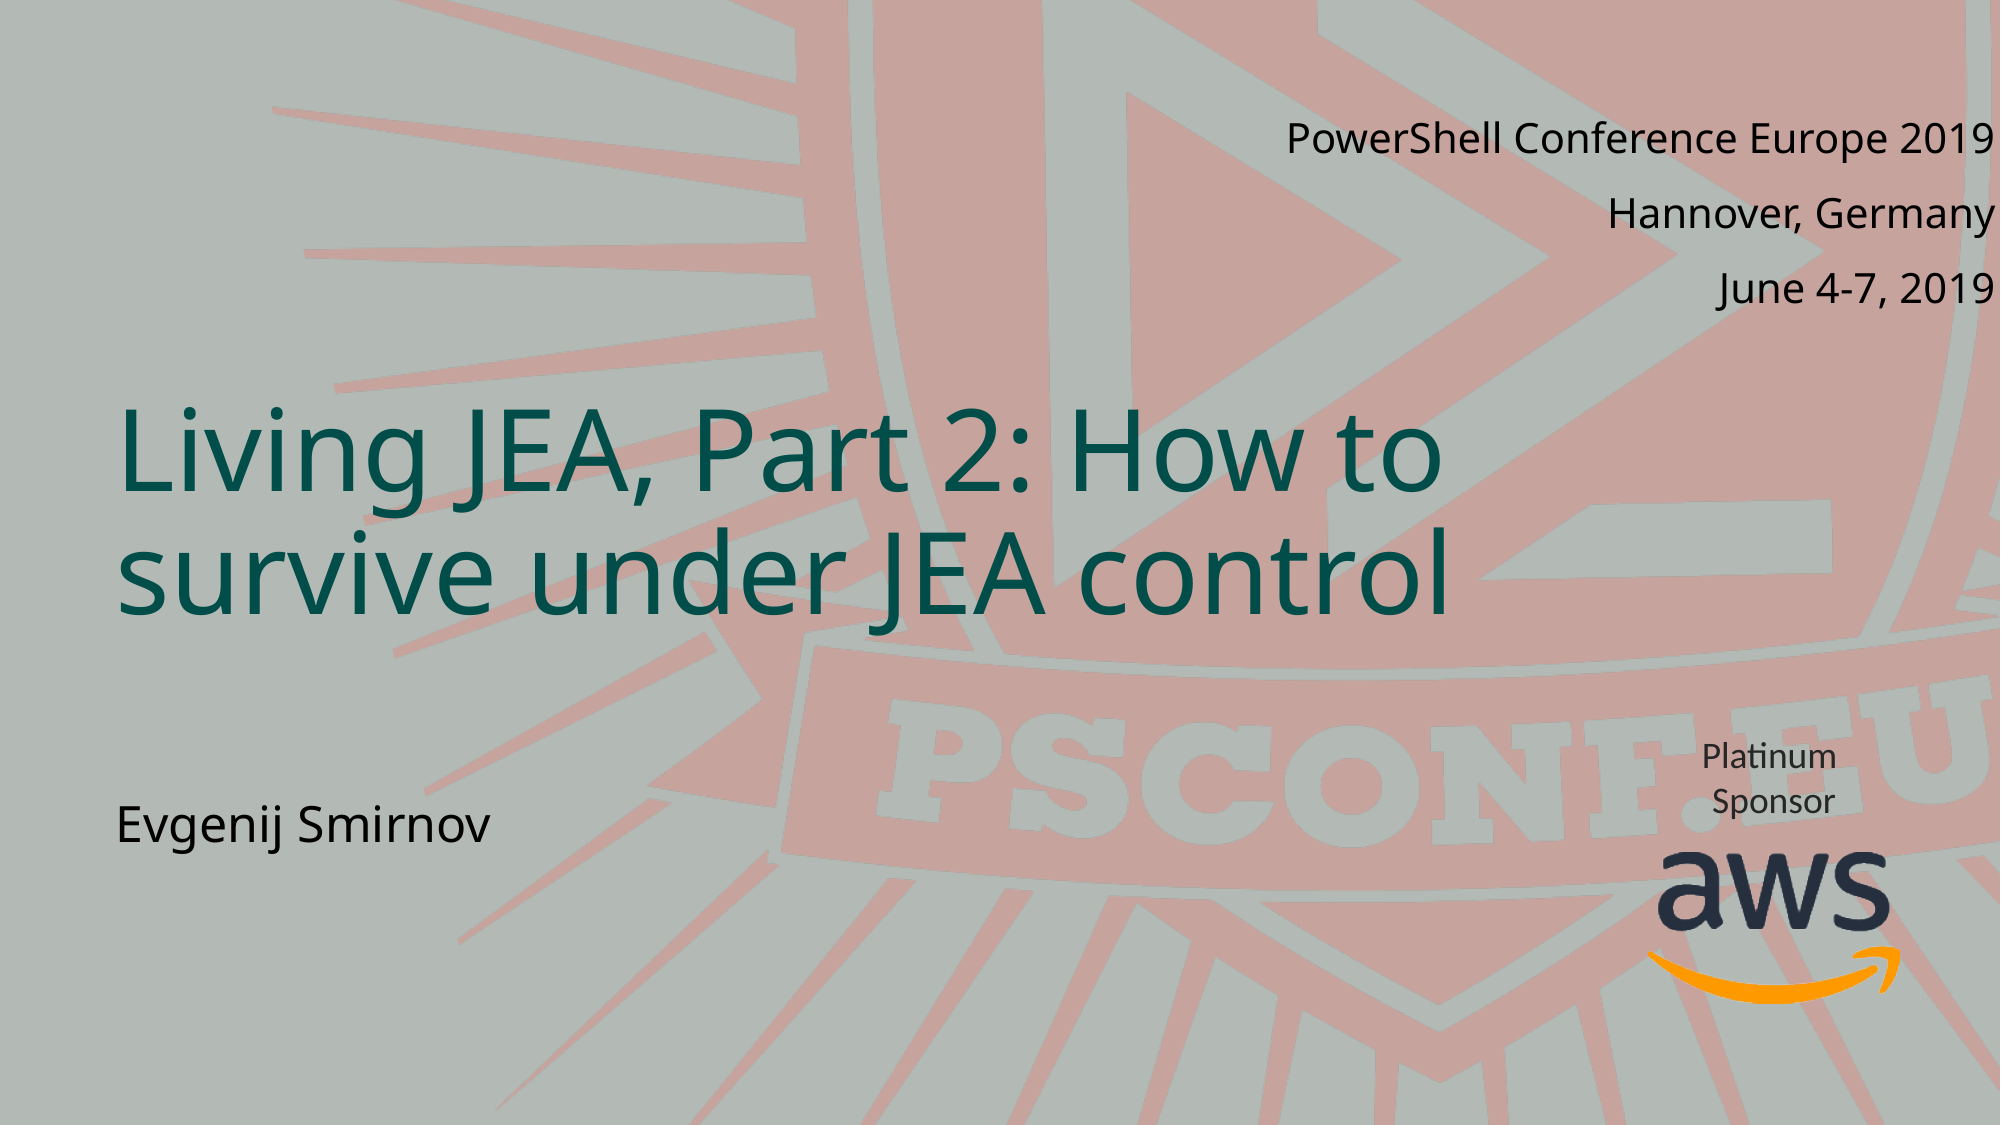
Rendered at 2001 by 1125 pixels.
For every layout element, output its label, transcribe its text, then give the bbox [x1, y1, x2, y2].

title Living JEA, Part 2: How to survive under JEA control [100, 385, 1625, 777]
picture [1648, 852, 1900, 1004]
subtitle Evgenij Smirnov [100, 791, 1625, 1004]
